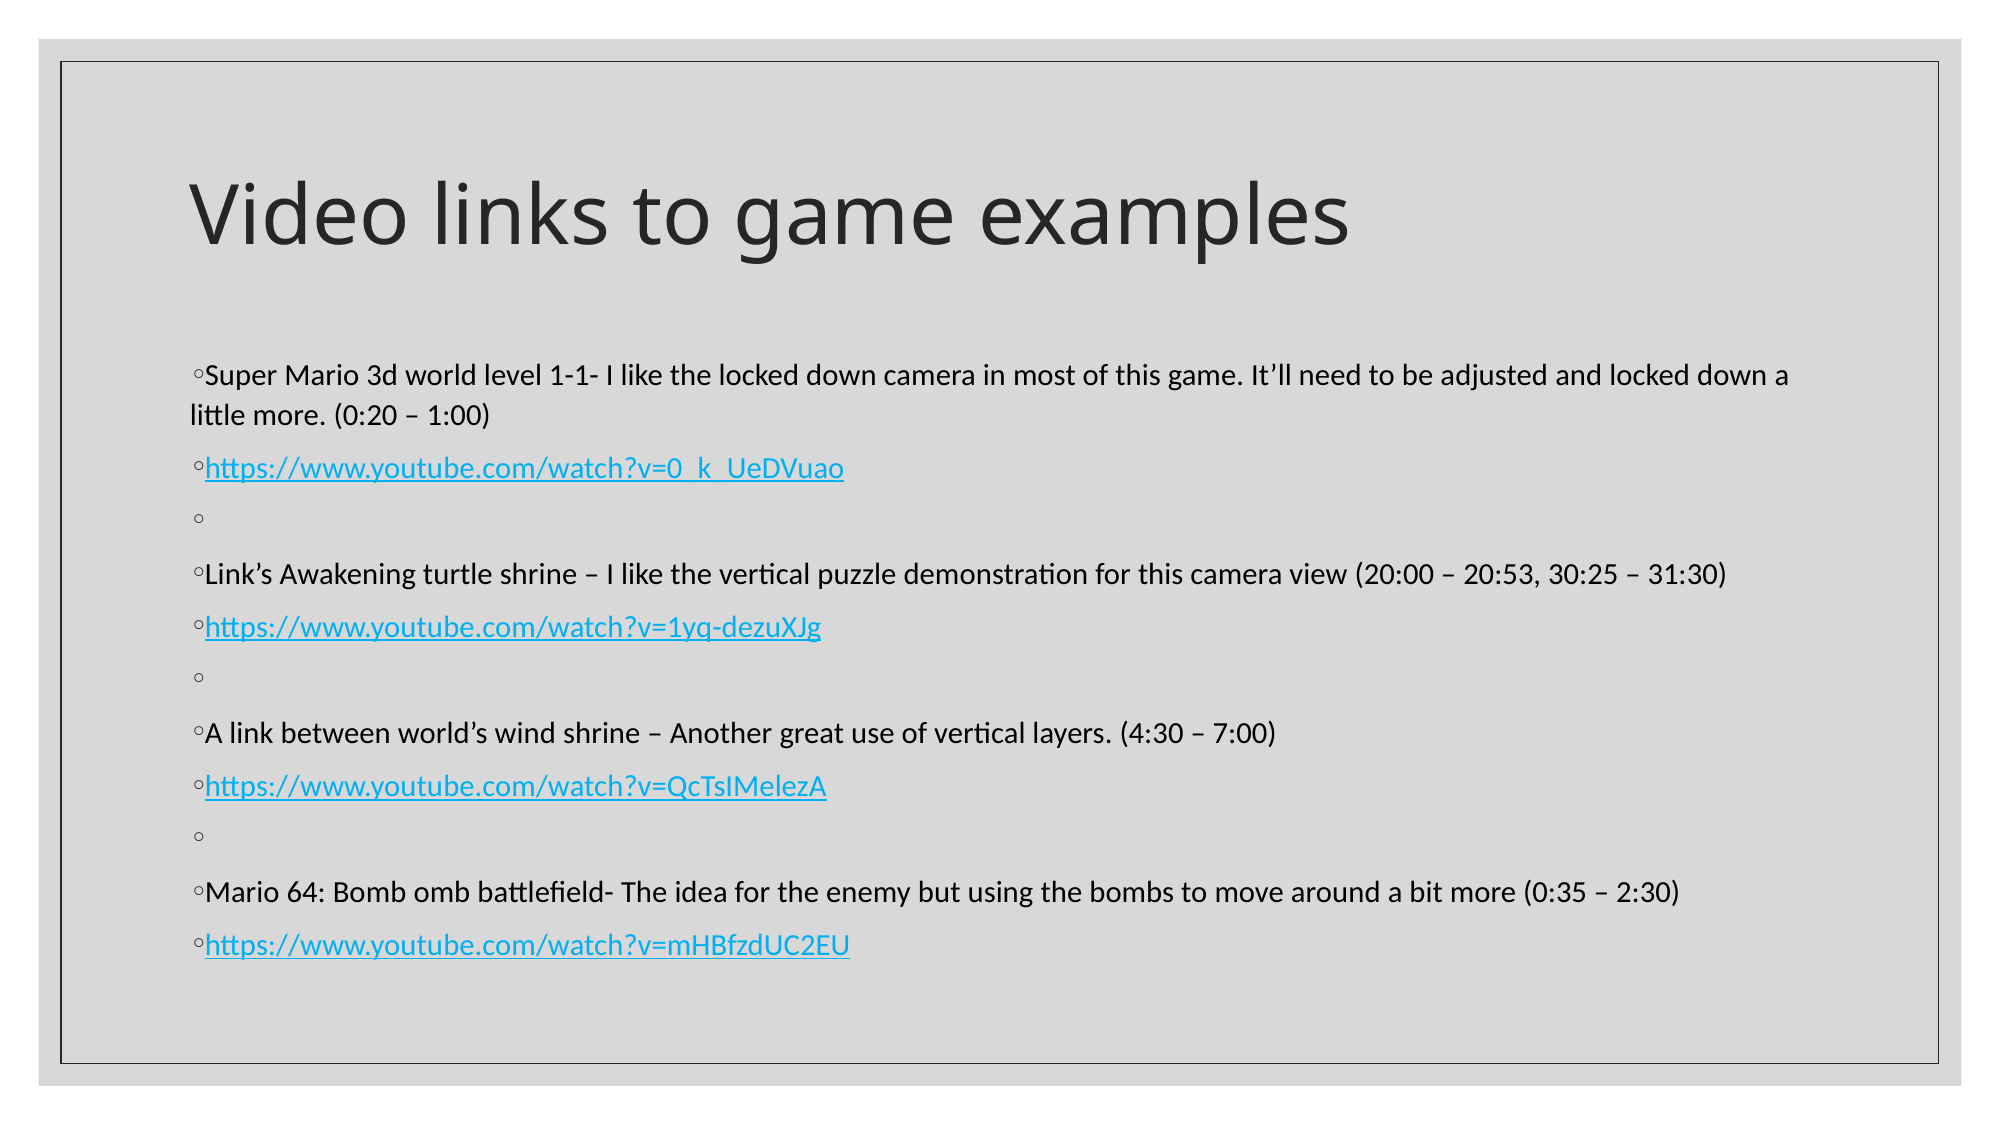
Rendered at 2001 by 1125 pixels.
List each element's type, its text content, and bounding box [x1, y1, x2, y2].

title Video links to game examples [174, 105, 1825, 331]
list Super Mario 3d world level 1-1- I like the locked down camera in most of this game. It’ll need to be adjusted and locked down a little more. (0:20 – 1:00) https://www.youtube.com/watch?v=0_k_UeDVuao Link’s Awakening turtle shrine – I like the vertical puzzle demonstration for this camera view (20:00 – 20:53, 30:25 – 31:30) https://www.youtube.com/watch?v=1yq-dezuXJg A link between world’s wind shrine – Another great use of vertical layers. (4:30 – 7:00) https://www.youtube.com/watch?v=QcTsIMelezA Mario 64: Bomb omb battlefield- The idea for the enemy but using the bombs to move around a bit more (0:35 – 2:30) https://www.youtube.com/watch?v=mHBfzdUC2EU [174, 345, 1825, 977]
